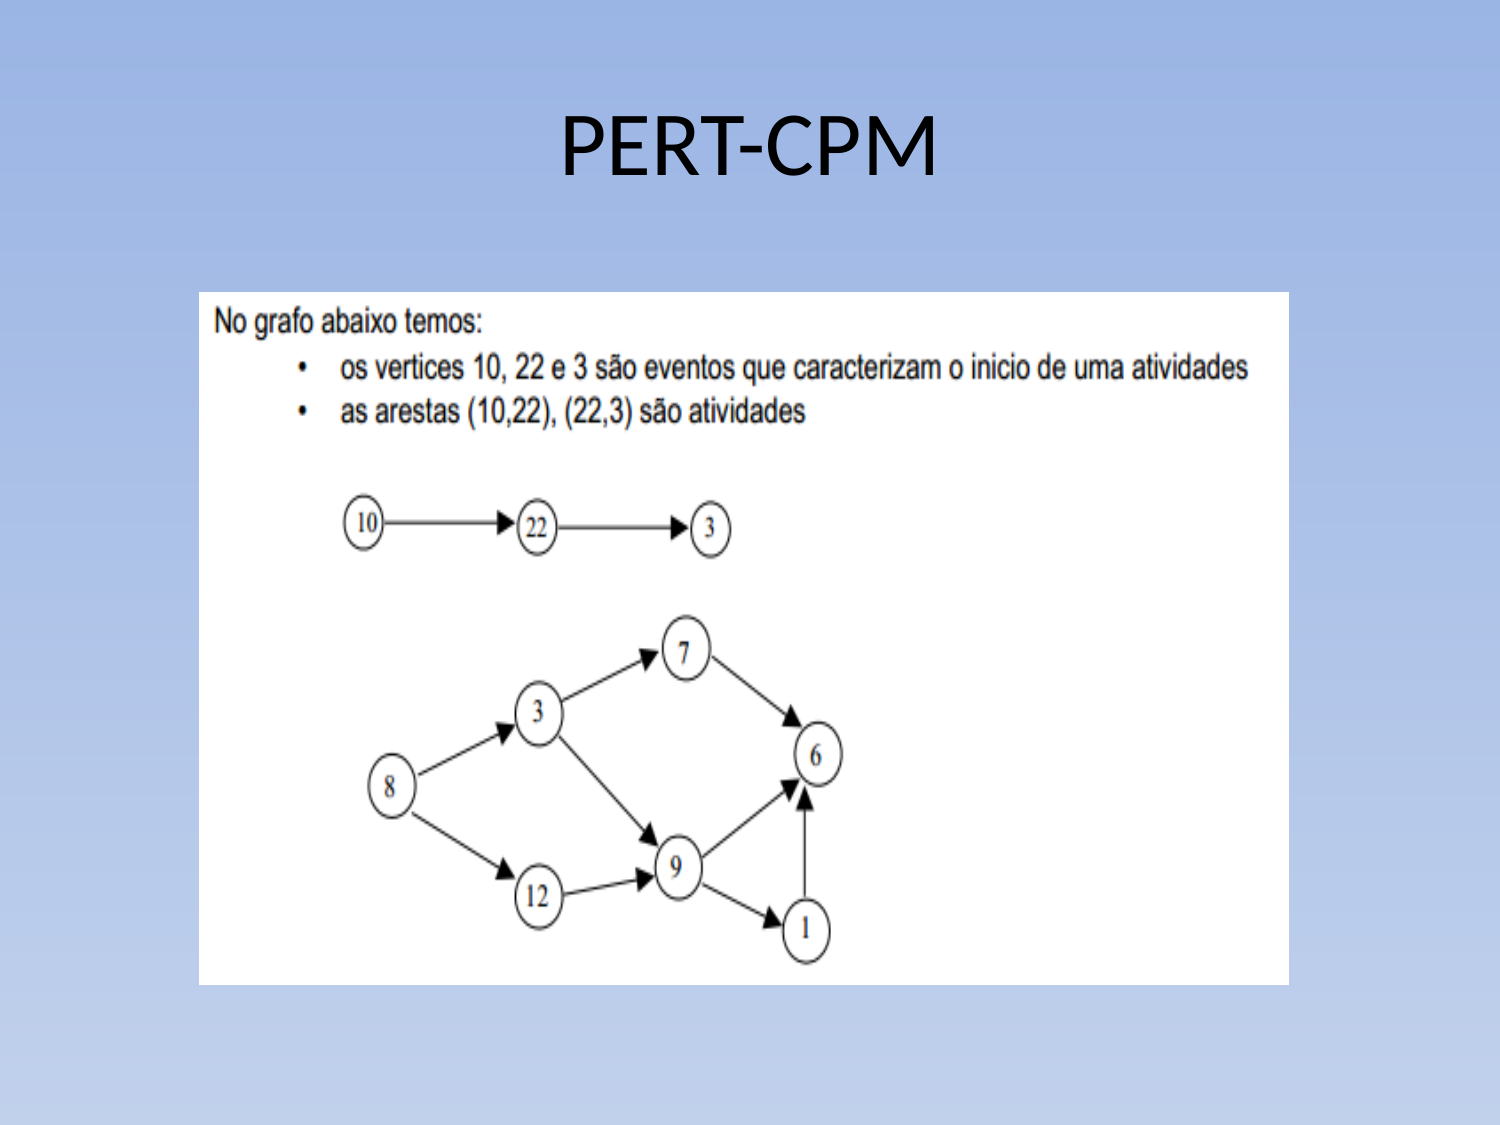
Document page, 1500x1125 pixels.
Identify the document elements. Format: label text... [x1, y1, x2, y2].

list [198, 292, 1290, 985]
title PERT-CPM [75, 45, 1425, 233]
